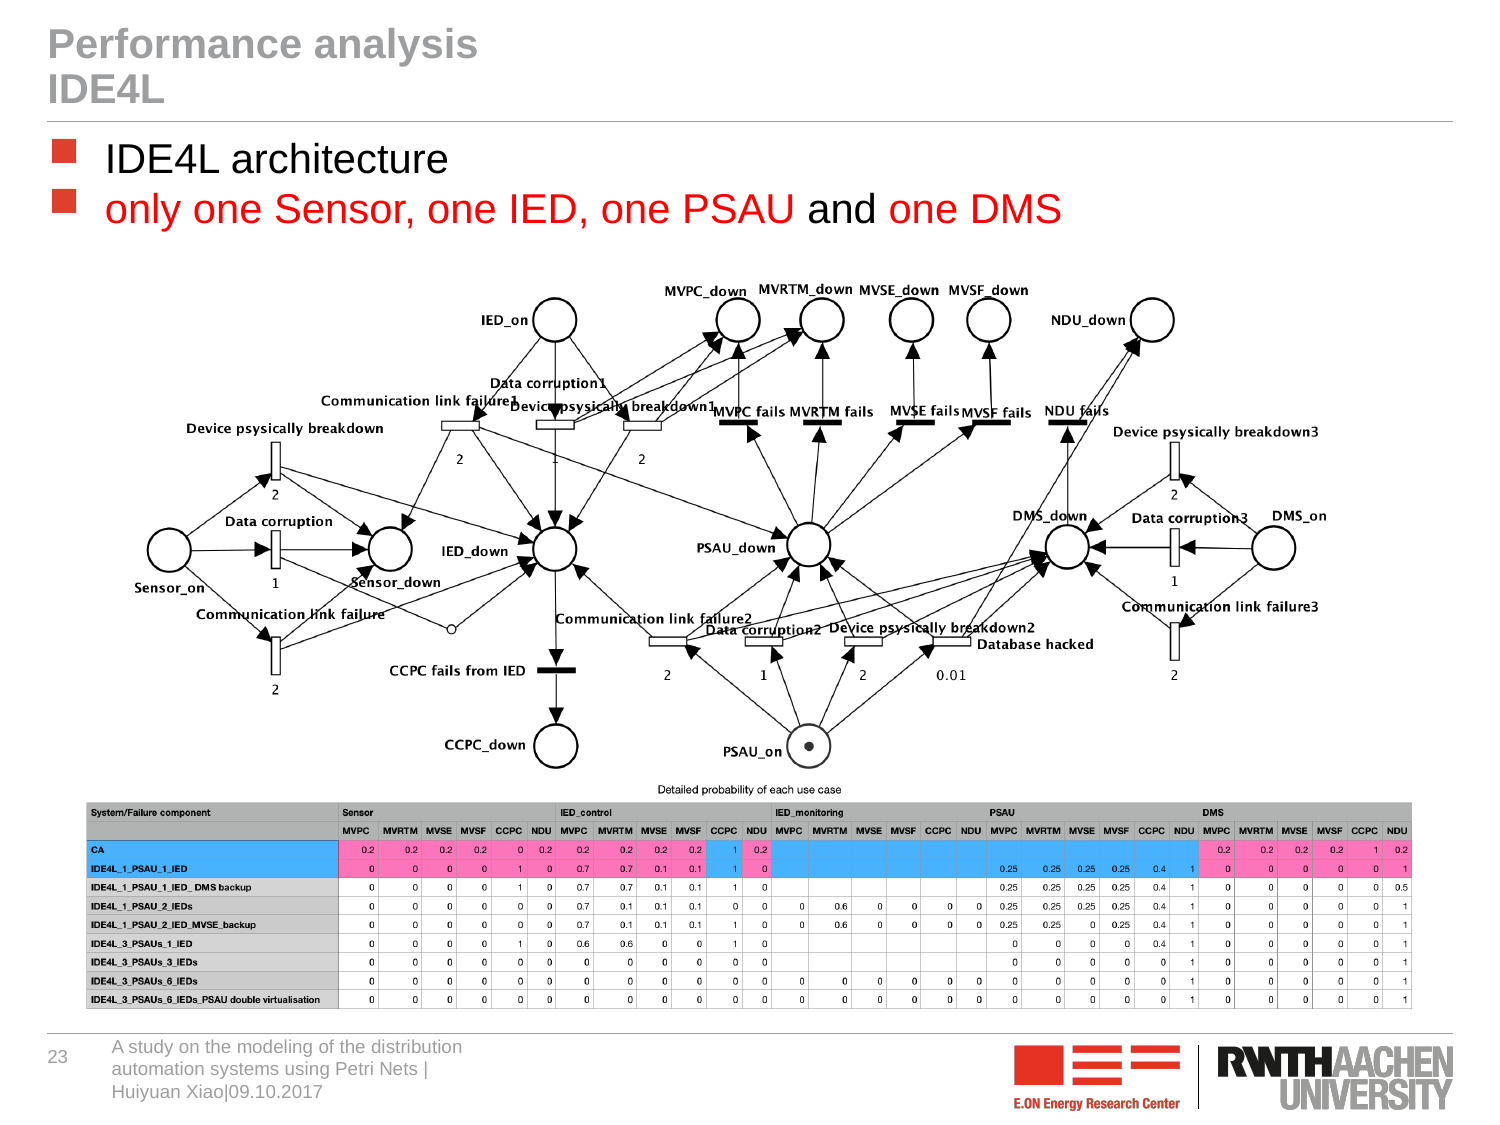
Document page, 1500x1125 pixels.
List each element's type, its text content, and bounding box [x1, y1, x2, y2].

title Performance analysis IDE4L [47, 23, 1453, 113]
picture [78, 257, 1434, 1021]
list IDE4L architecture only one Sensor, one IED, one PSAU and one DMS [48, 131, 1420, 254]
picture [1218, 1046, 1453, 1111]
picture [1013, 1045, 1180, 1112]
